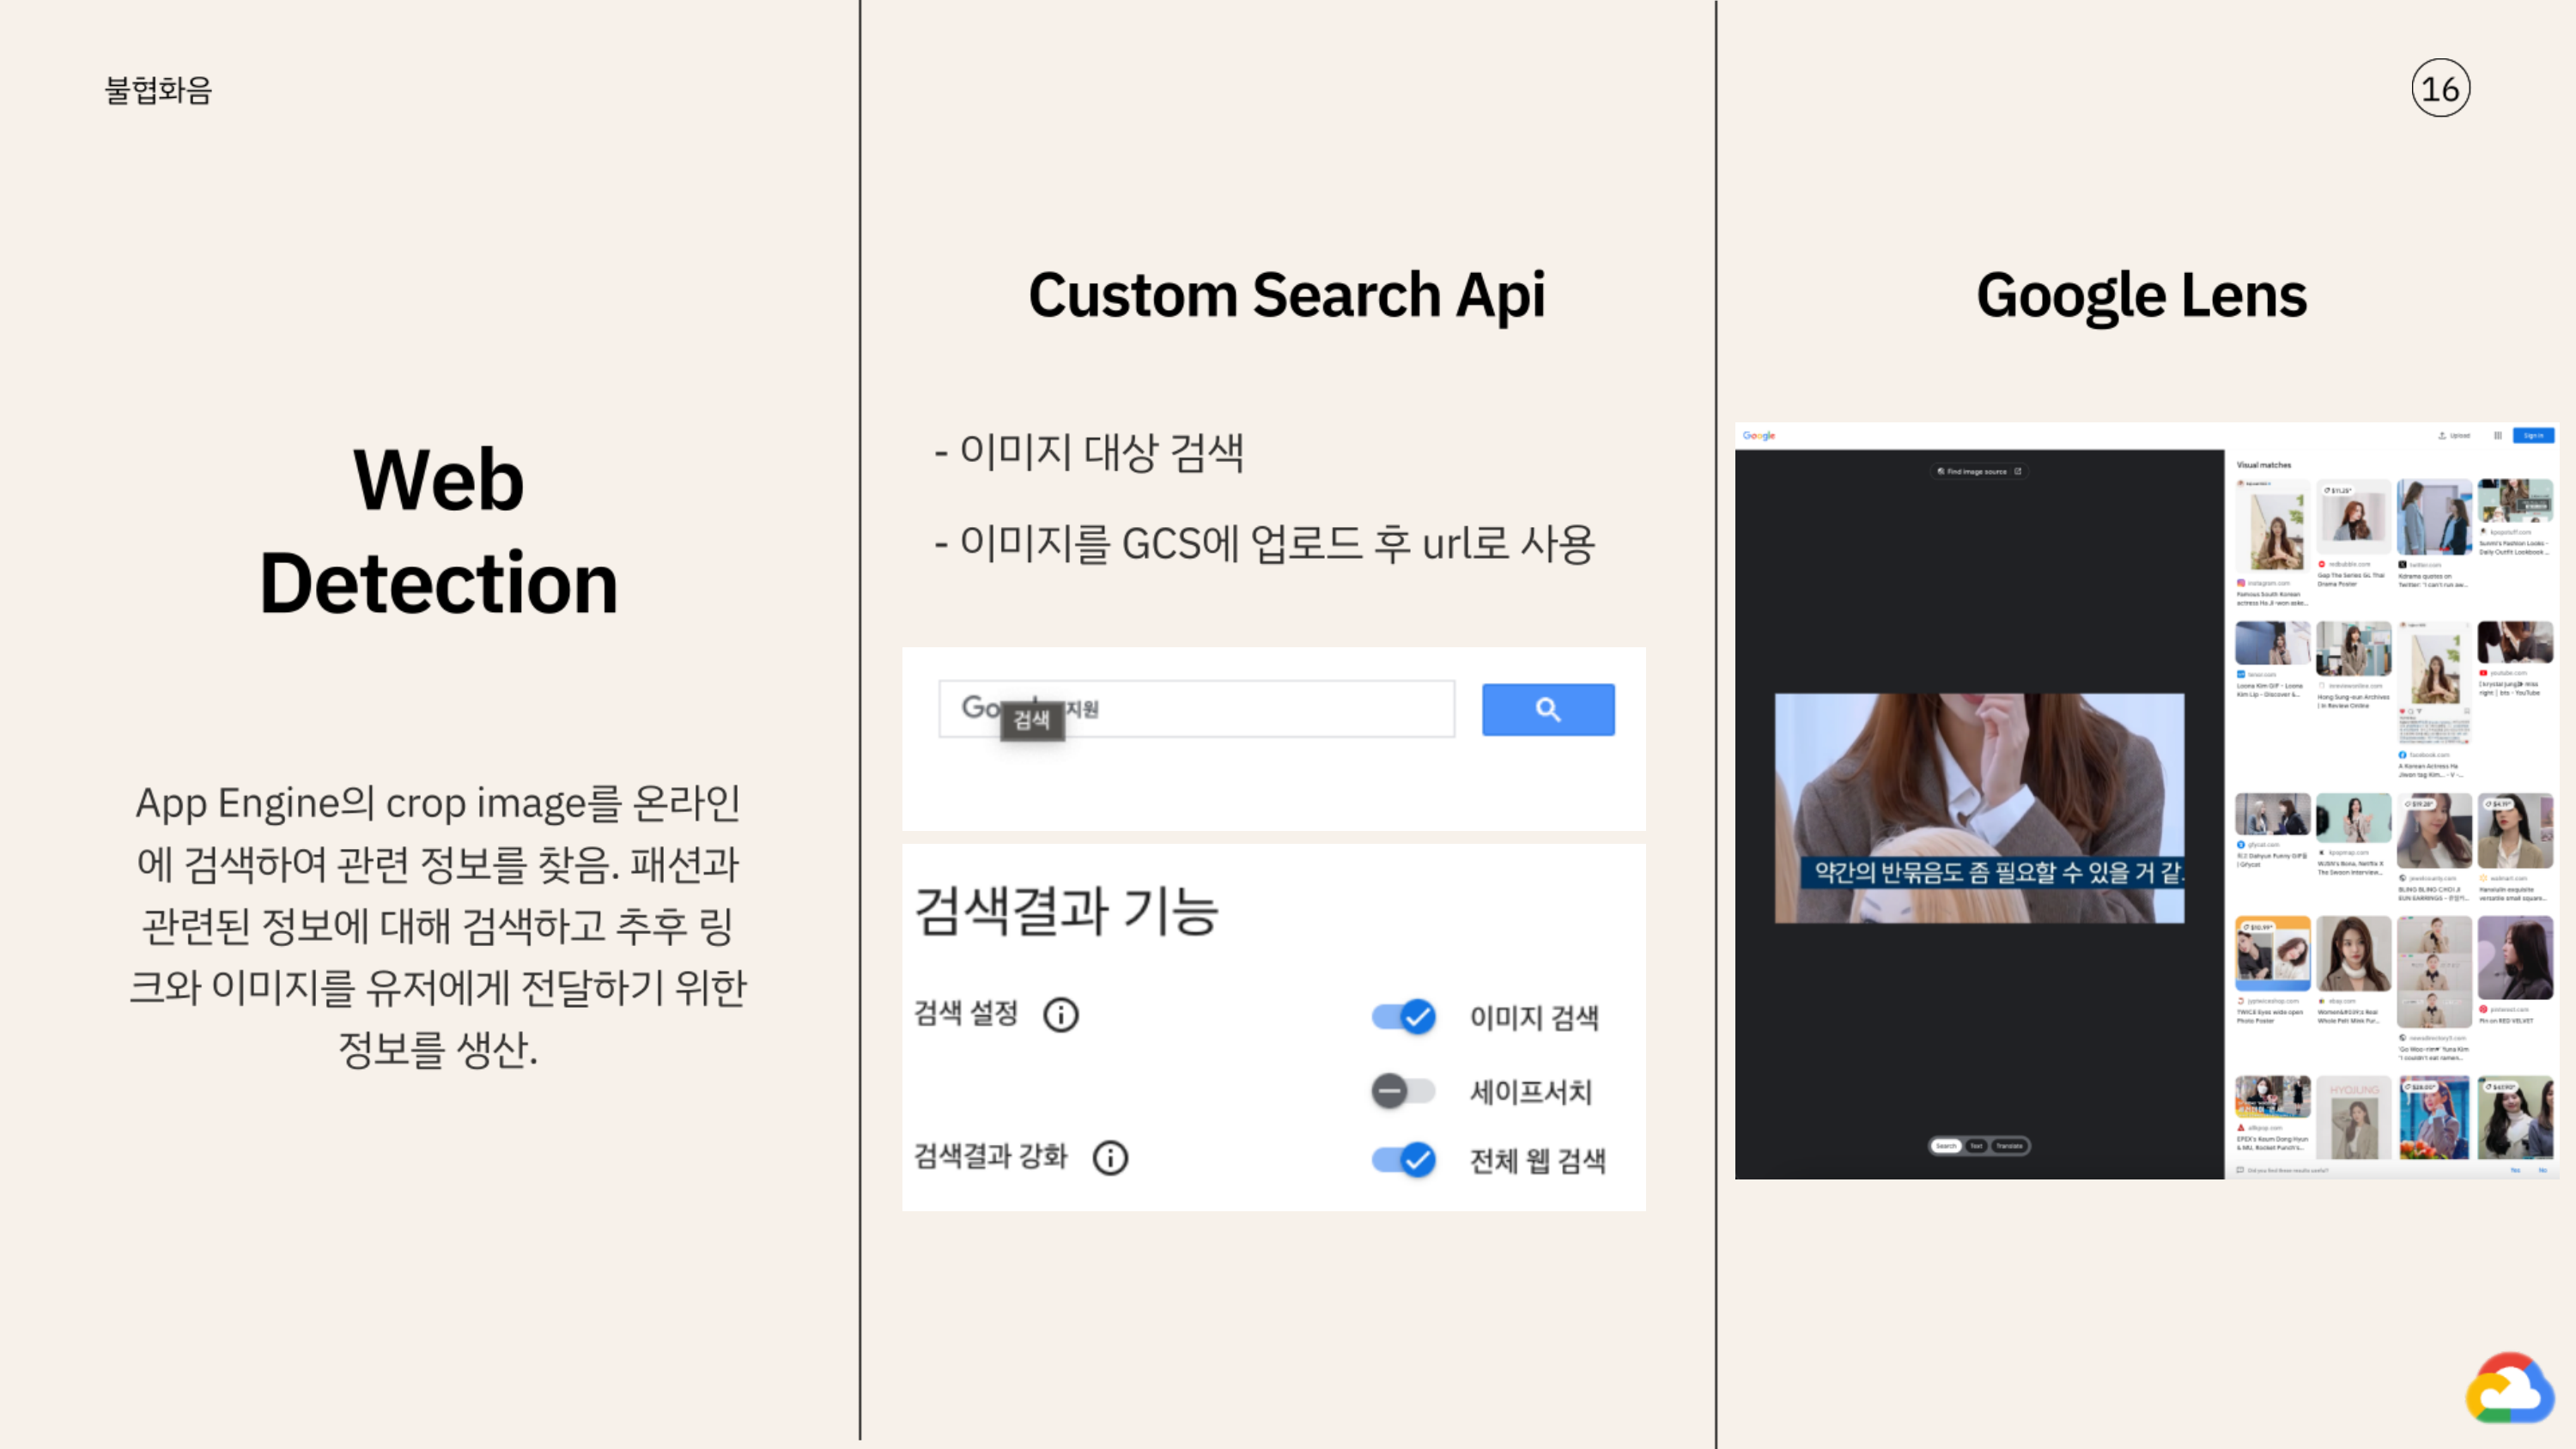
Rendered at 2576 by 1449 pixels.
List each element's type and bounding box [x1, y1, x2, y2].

picture [94, 52, 243, 140]
picture [0, 119, 2576, 722]
text_box [104, 58, 2472, 119]
text_box [1649, 722, 1731, 731]
text_box [132, 710, 898, 718]
picture [917, 406, 1640, 618]
picture [857, 718, 863, 1440]
text_box [902, 647, 1646, 831]
text_box [2441, 1310, 2576, 1449]
text_box [1735, 422, 2560, 1180]
picture [2398, 45, 2501, 145]
picture [857, 0, 863, 58]
text_box [902, 844, 1646, 1212]
picture [116, 759, 790, 1120]
picture [1713, 2, 1719, 58]
picture [1713, 731, 1719, 1449]
